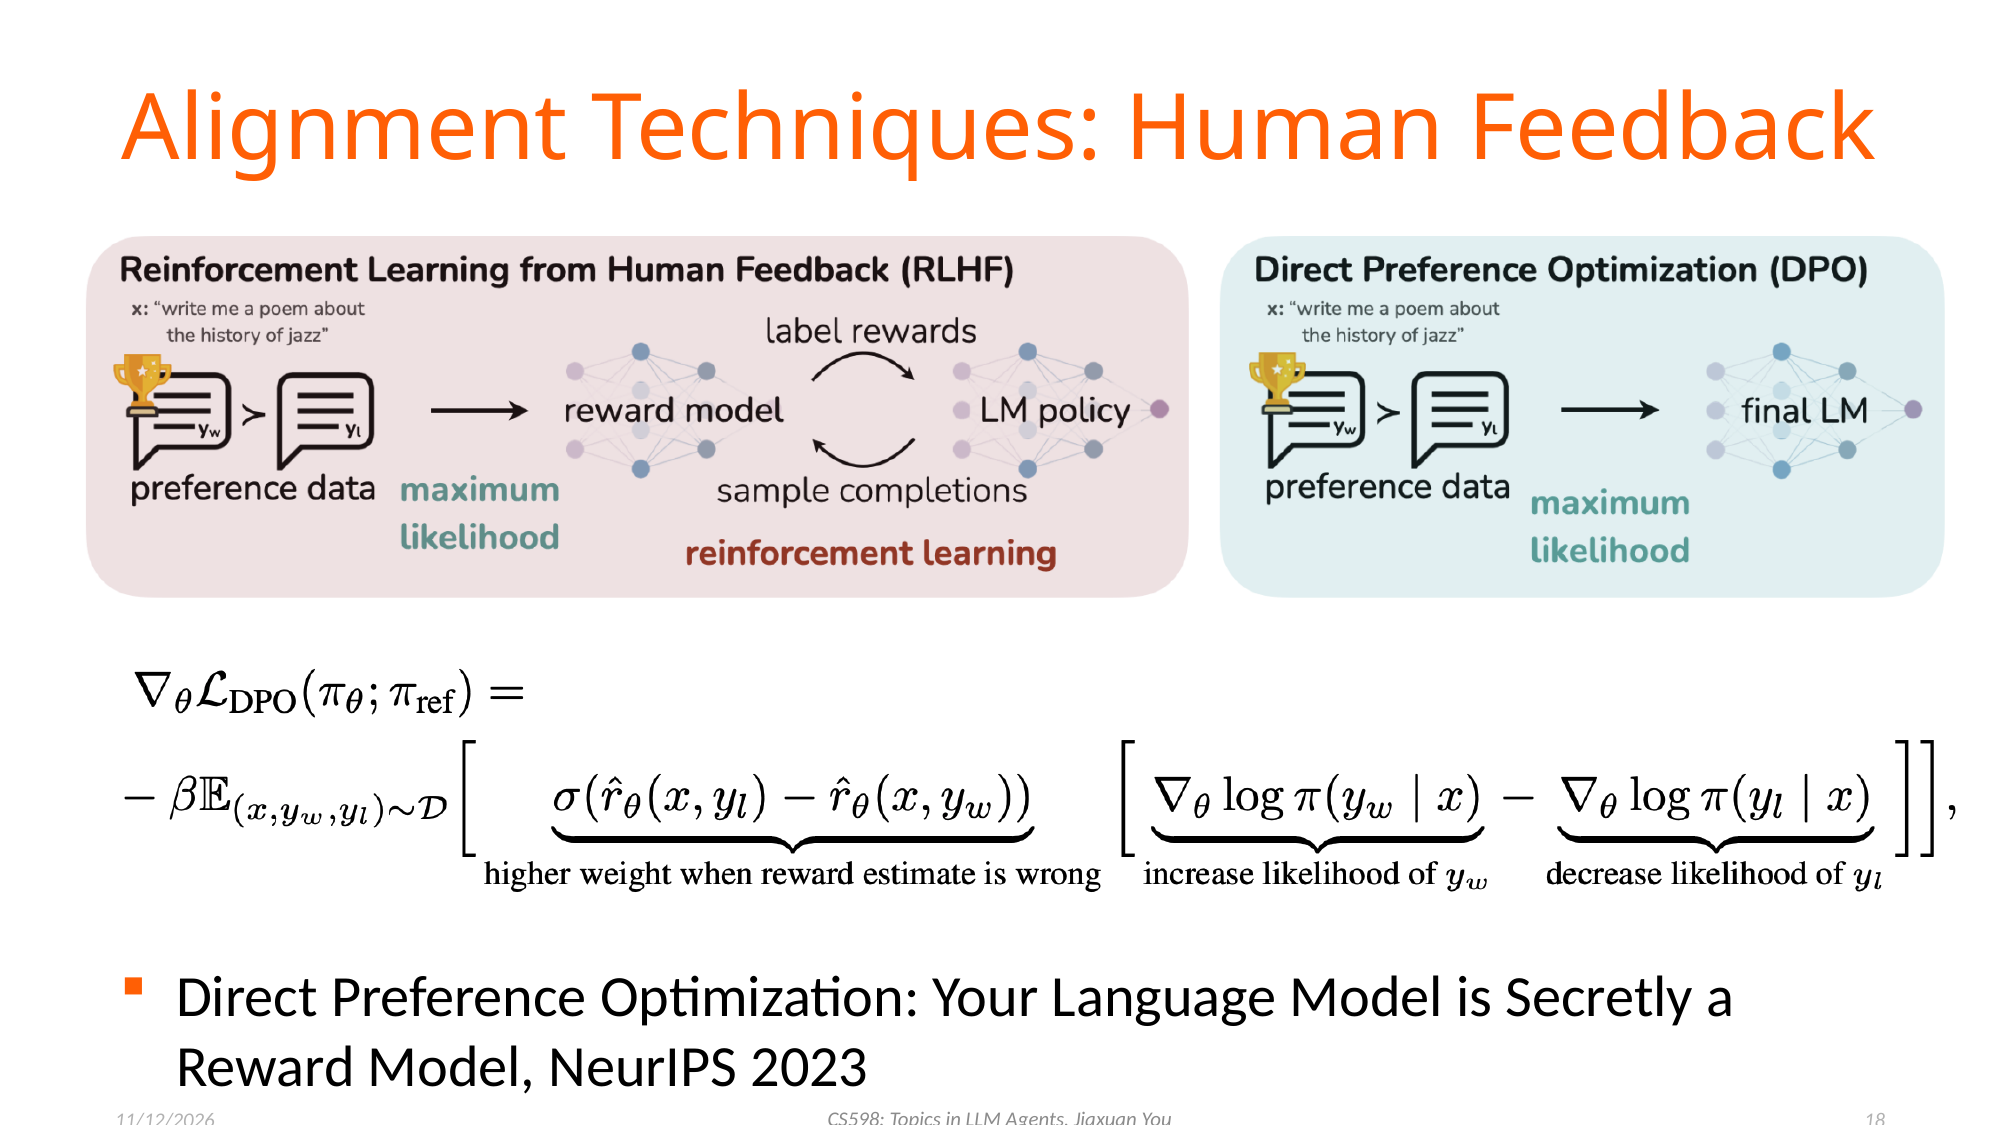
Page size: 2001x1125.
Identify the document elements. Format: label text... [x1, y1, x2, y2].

picture [99, 642, 1976, 919]
footer CS598: Topics in LLM Agents, Jiaxuan You [483, 1120, 1433, 1125]
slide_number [99, 1120, 483, 1125]
title Alignment Techniques: Human Feedback [0, 29, 2000, 217]
slide_number 18 [1433, 1120, 1900, 1125]
list Direct Preference Optimization: Your Language Model is Secretly a Reward Model, NeurIPS 2023 [99, 948, 1900, 1120]
picture [78, 209, 1955, 614]
